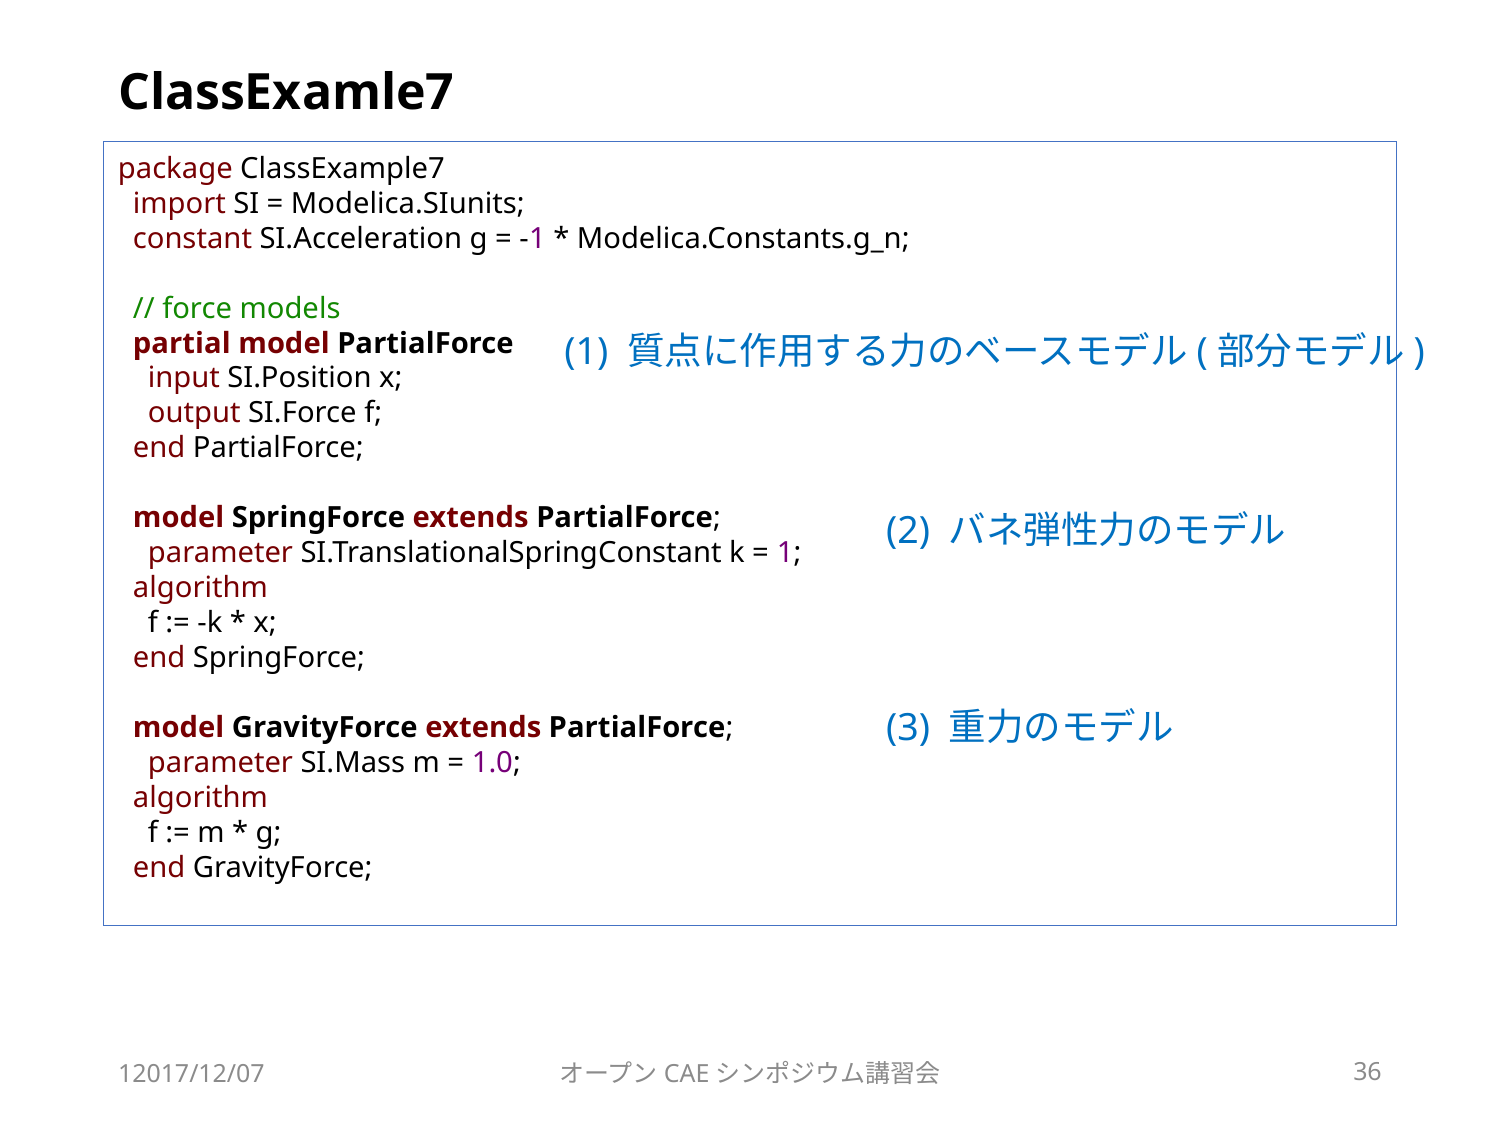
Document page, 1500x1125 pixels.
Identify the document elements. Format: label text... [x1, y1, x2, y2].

text_box (1) 質点に作用する力のベースモデル(部分モデル) [549, 319, 1464, 380]
text_box package ClassExample7 import SI = Modelica.SIunits; constant SI.Acceleration g = -1 * Modelica.Constants.g_n; // force models partial model PartialForce input SI.Position x; output SI.Force f; end PartialForce; model SpringForce extends PartialForce; parameter SI.TranslationalSpringConstant k = 1; algorithm f := -k * x; end SpringForce; model GravityForce extends PartialForce; parameter SI.Mass m = 1.0; algorithm f := m * g; end GravityForce; [103, 141, 1397, 926]
text_box (2) バネ弾性力のモデル [871, 498, 1387, 559]
text_box (3) 重力のモデル [871, 695, 1235, 756]
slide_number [103, 1042, 441, 1103]
slide_number 36 [1059, 1042, 1397, 1103]
footer オープンCAEシンポジウム講習会 [496, 1042, 1004, 1103]
title ClassExamle7 [103, 59, 1397, 141]
